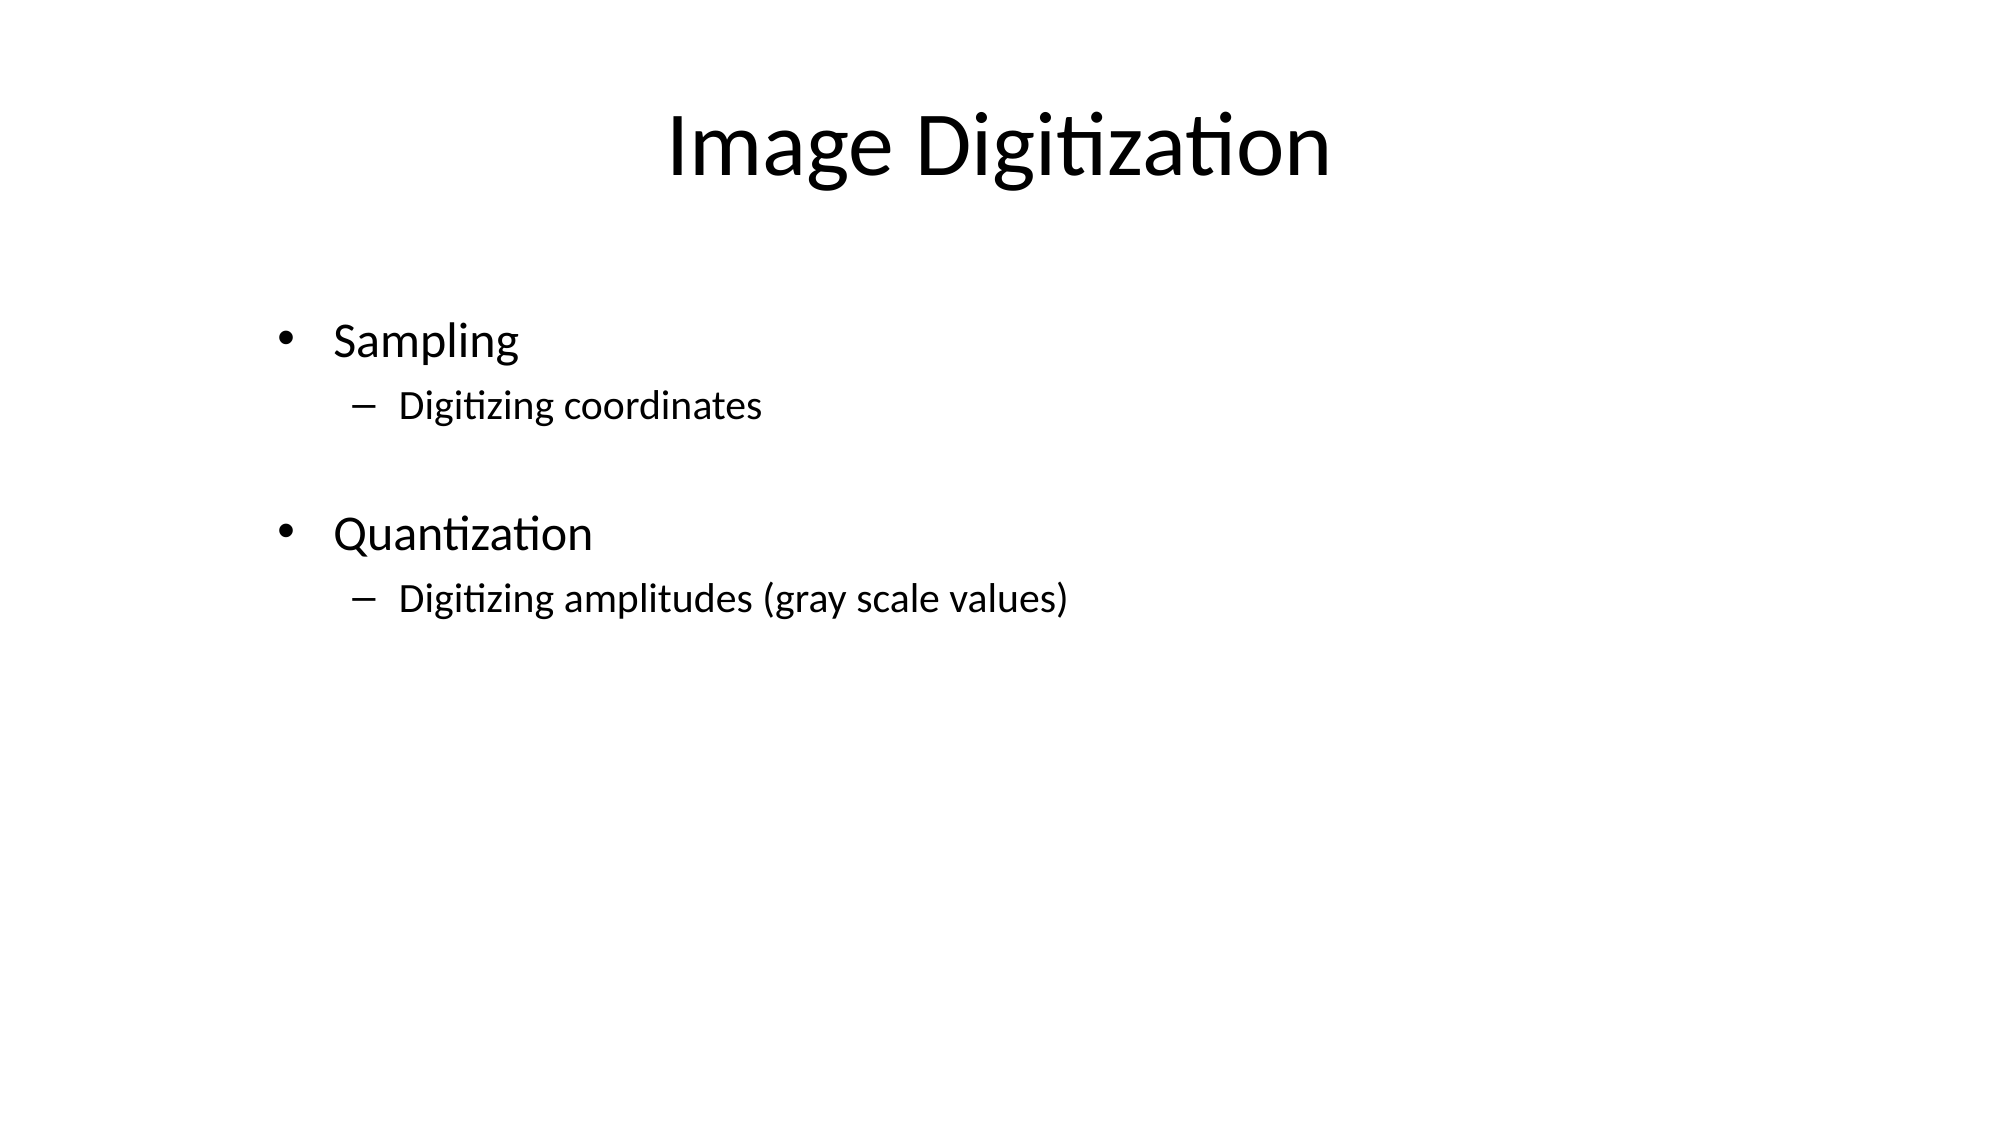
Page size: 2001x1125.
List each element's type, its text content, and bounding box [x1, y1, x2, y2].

text_box Image Digitization [324, 45, 1675, 233]
text_box Sampling Digitizing coordinates Quantization Digitizing amplitudes (gray scale values) [262, 299, 1563, 825]
